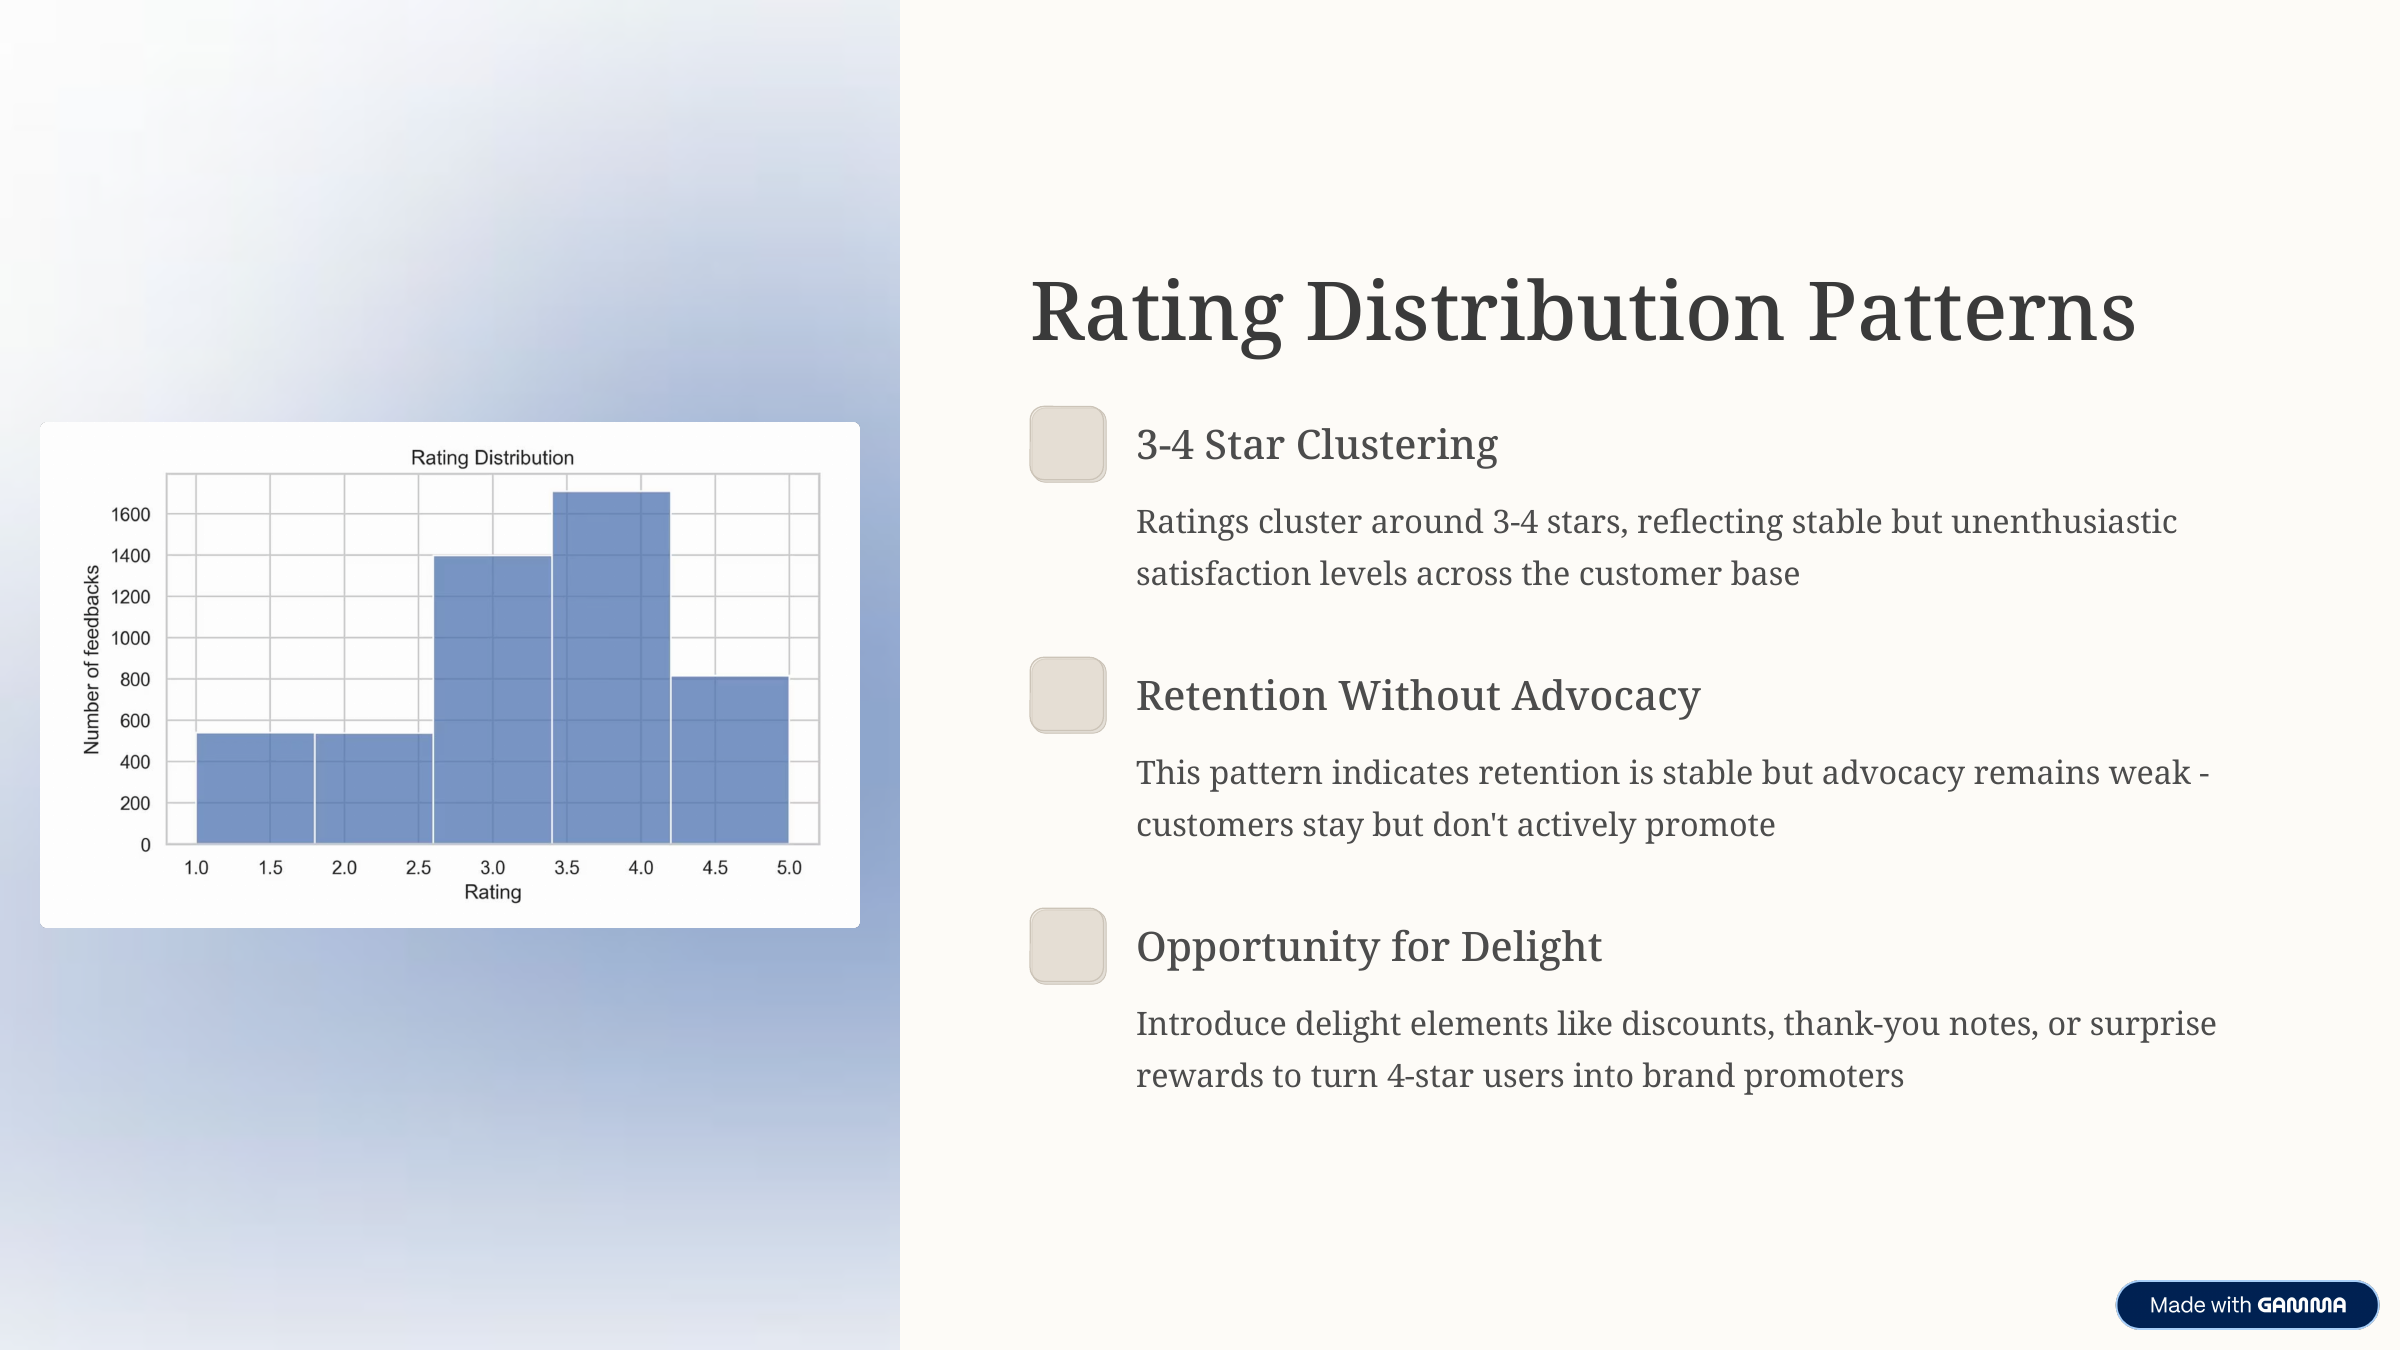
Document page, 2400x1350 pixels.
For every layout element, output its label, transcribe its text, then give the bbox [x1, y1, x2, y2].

text_box This pattern indicates retention is stable but advocacy remains weak - customers stay but don't actively promote [1135, 738, 2270, 844]
picture [2106, 1271, 2389, 1339]
text_box Retention Without Advocacy [1135, 668, 1701, 720]
text_box [1030, 908, 1104, 982]
text_box [1030, 657, 1104, 731]
text_box Ratings cluster around 3-4 stars, reflecting stable but unenthusiastic satisfaction levels across the customer base [1135, 488, 2270, 593]
text_box Rating Distribution Patterns [1030, 255, 2140, 358]
picture [0, 0, 900, 1350]
text_box Introduce delight elements like discounts, thank-you notes, or surprise rewards to turn 4-star users into brand promoters [1135, 989, 2270, 1094]
text_box [1030, 406, 1104, 480]
text_box 3-4 Star Clustering [1135, 417, 1543, 469]
text_box Opportunity for Delight [1135, 919, 1603, 971]
